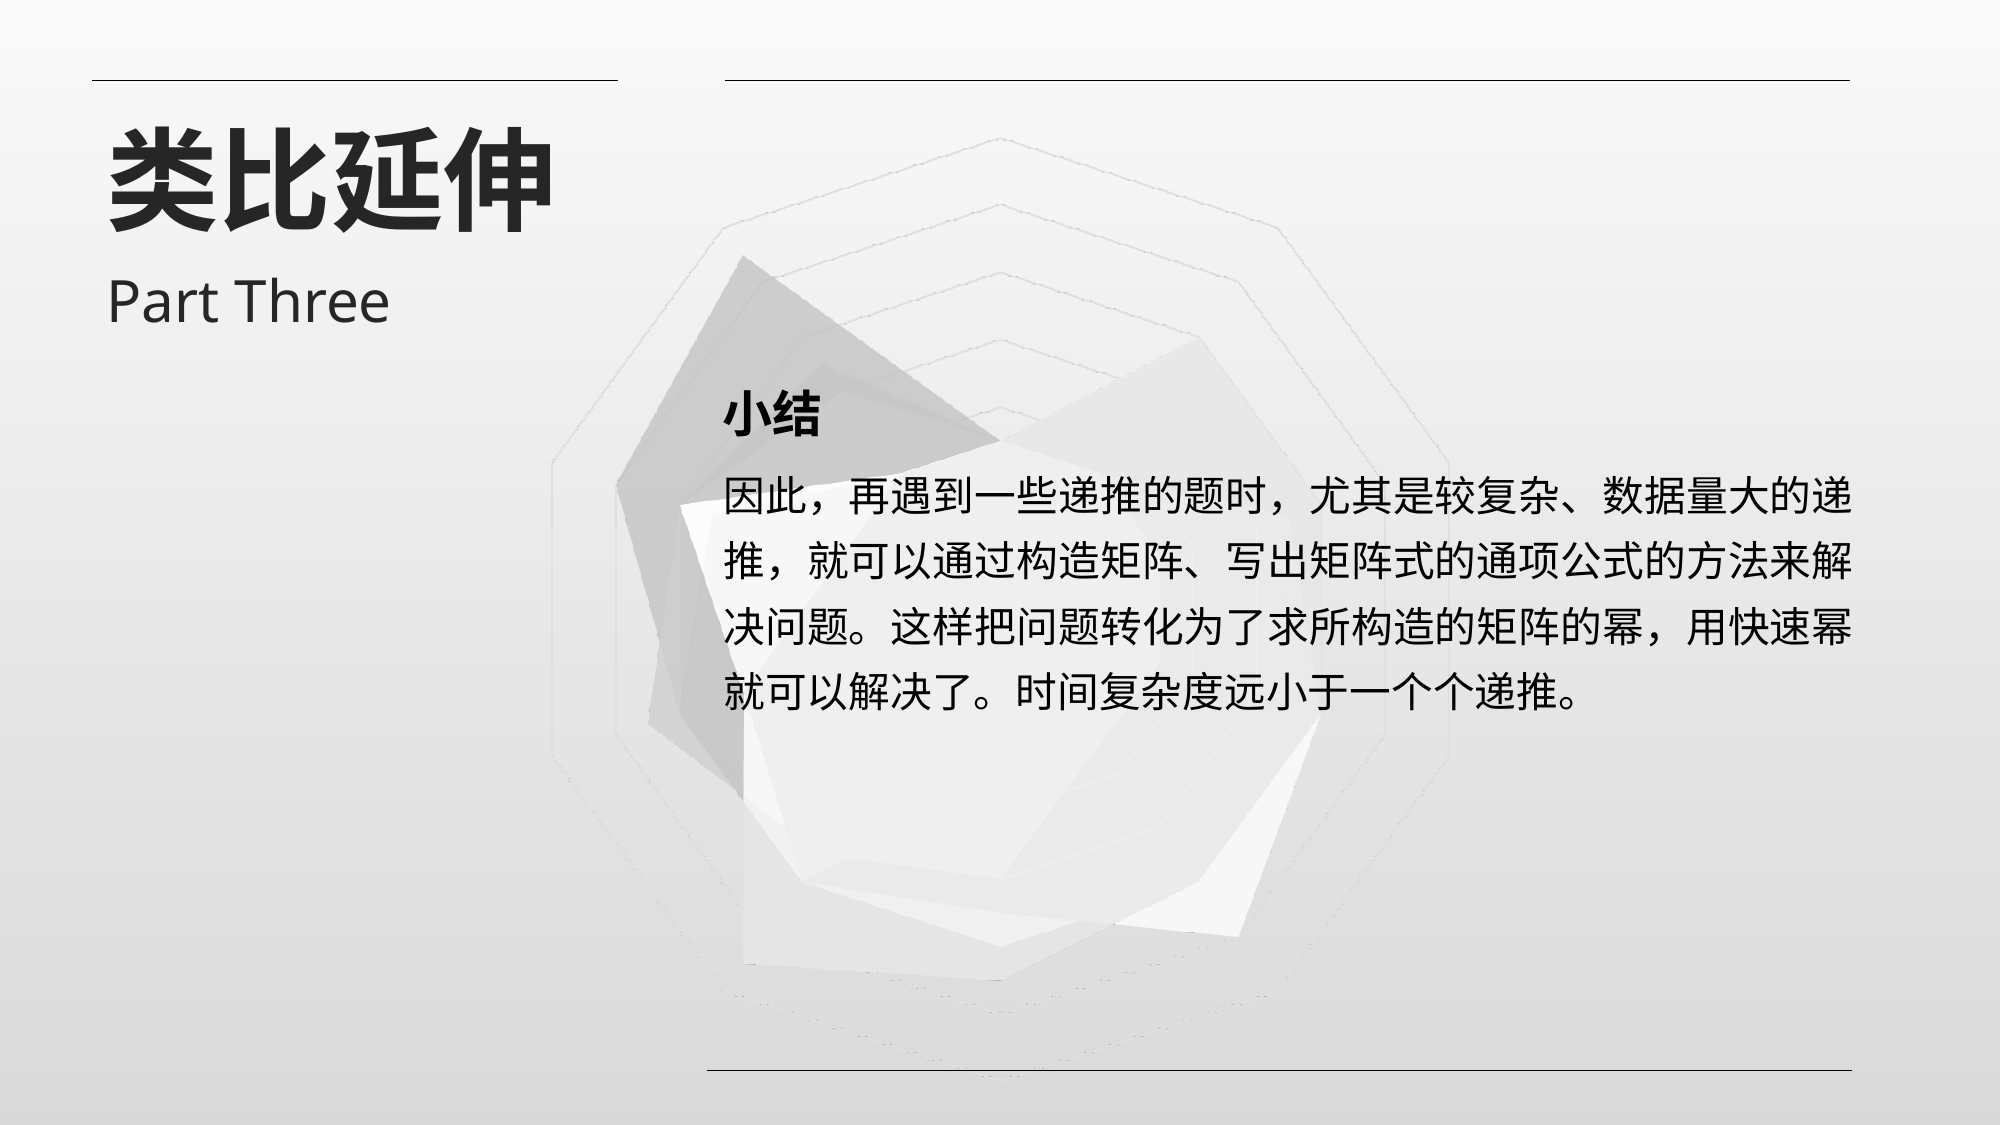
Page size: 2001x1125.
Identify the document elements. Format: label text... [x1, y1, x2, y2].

list Part Three [91, 265, 610, 343]
text_box 小结 [707, 375, 838, 450]
list 类比延伸 [91, 118, 610, 264]
picture [275, 117, 1725, 1101]
text_box 因此，再遇到一些递推的题时，尤其是较复杂、数据量大的递推，就可以通过构造矩阵、写出矩阵式的通项公式的方法来解决问题。这样把问题转化为了求所构造的矩阵的幂，用快速幂就可以解决了。时间复杂度远小于一个个递推。 [708, 447, 1869, 723]
